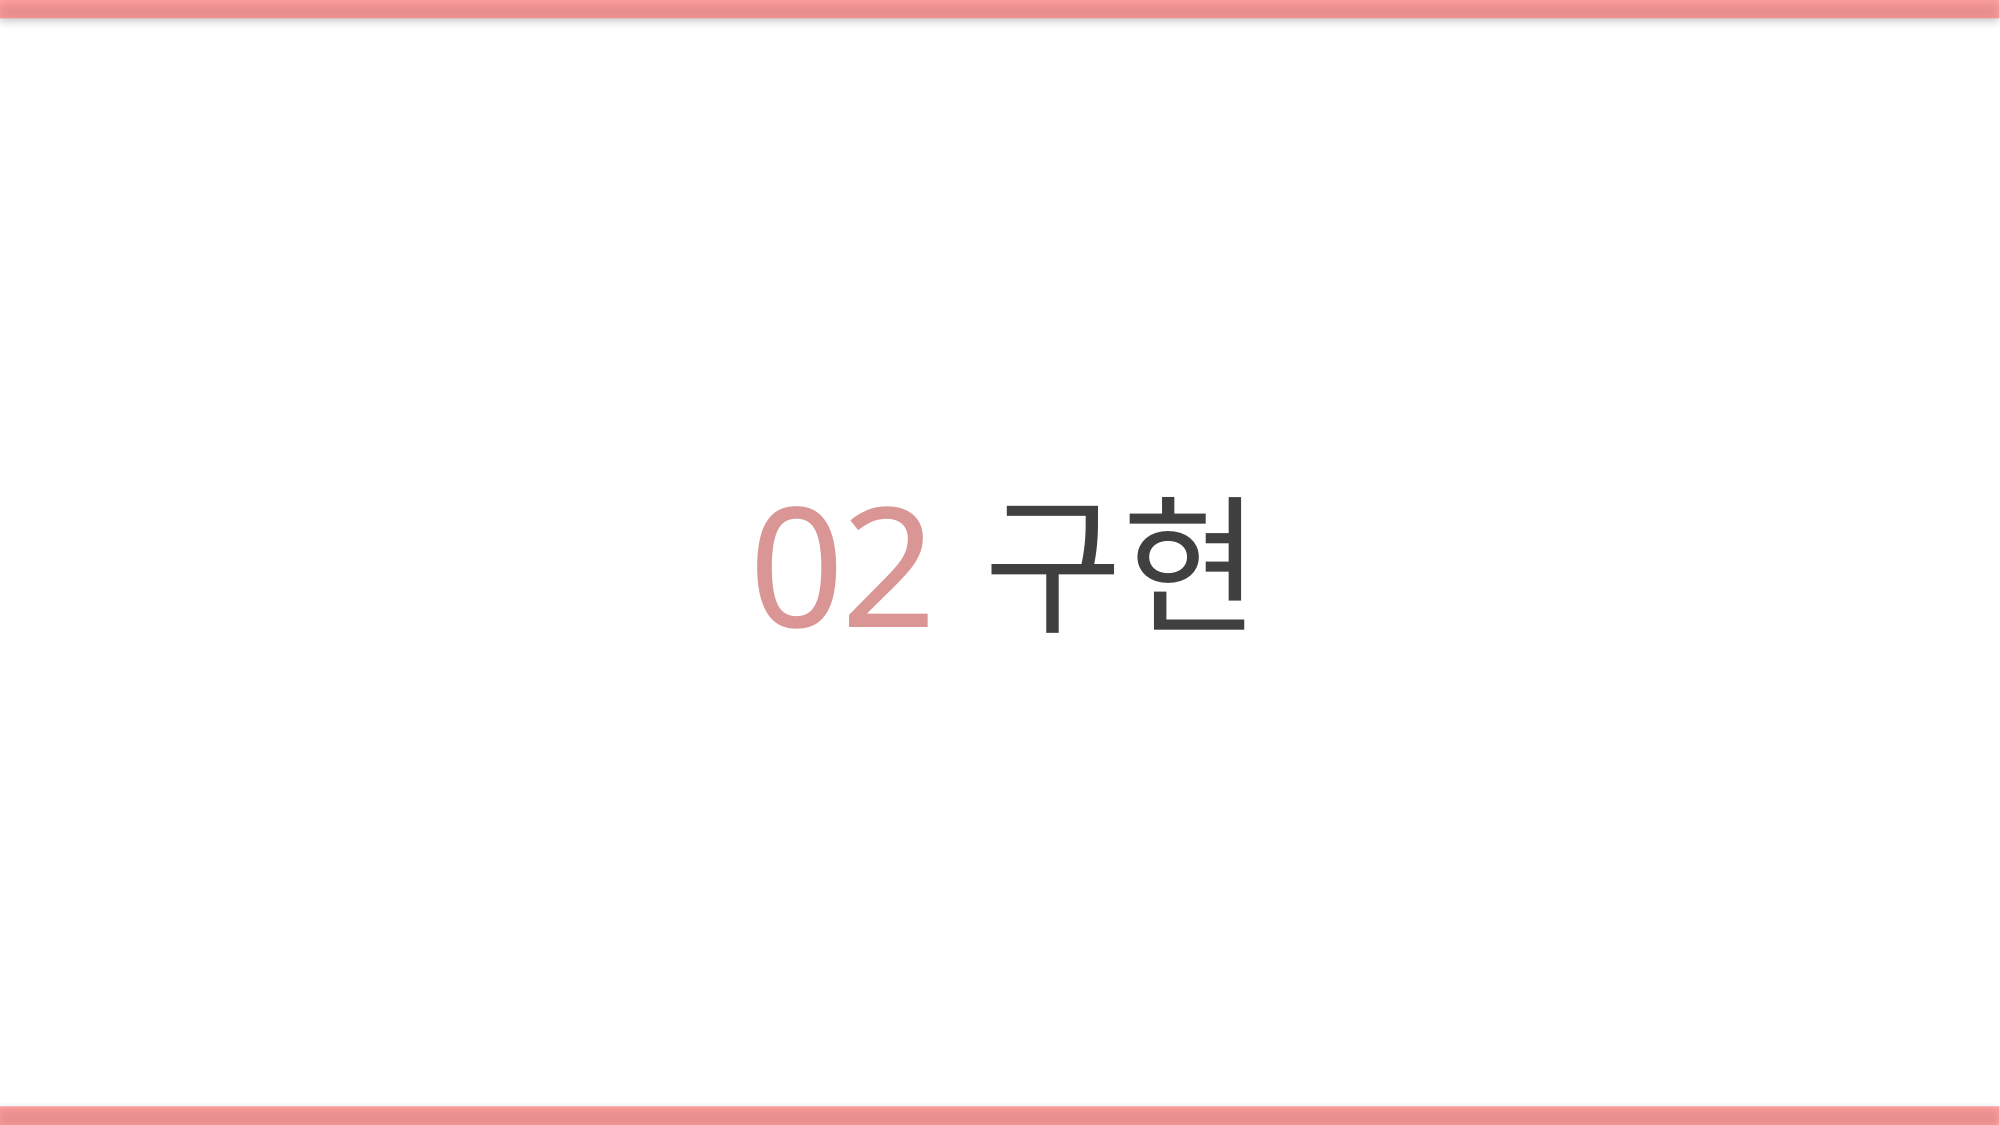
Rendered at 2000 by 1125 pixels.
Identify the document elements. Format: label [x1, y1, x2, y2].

text_box [0, 0, 2000, 19]
text_box [0, 1106, 2000, 1125]
text_box [734, 453, 1265, 672]
